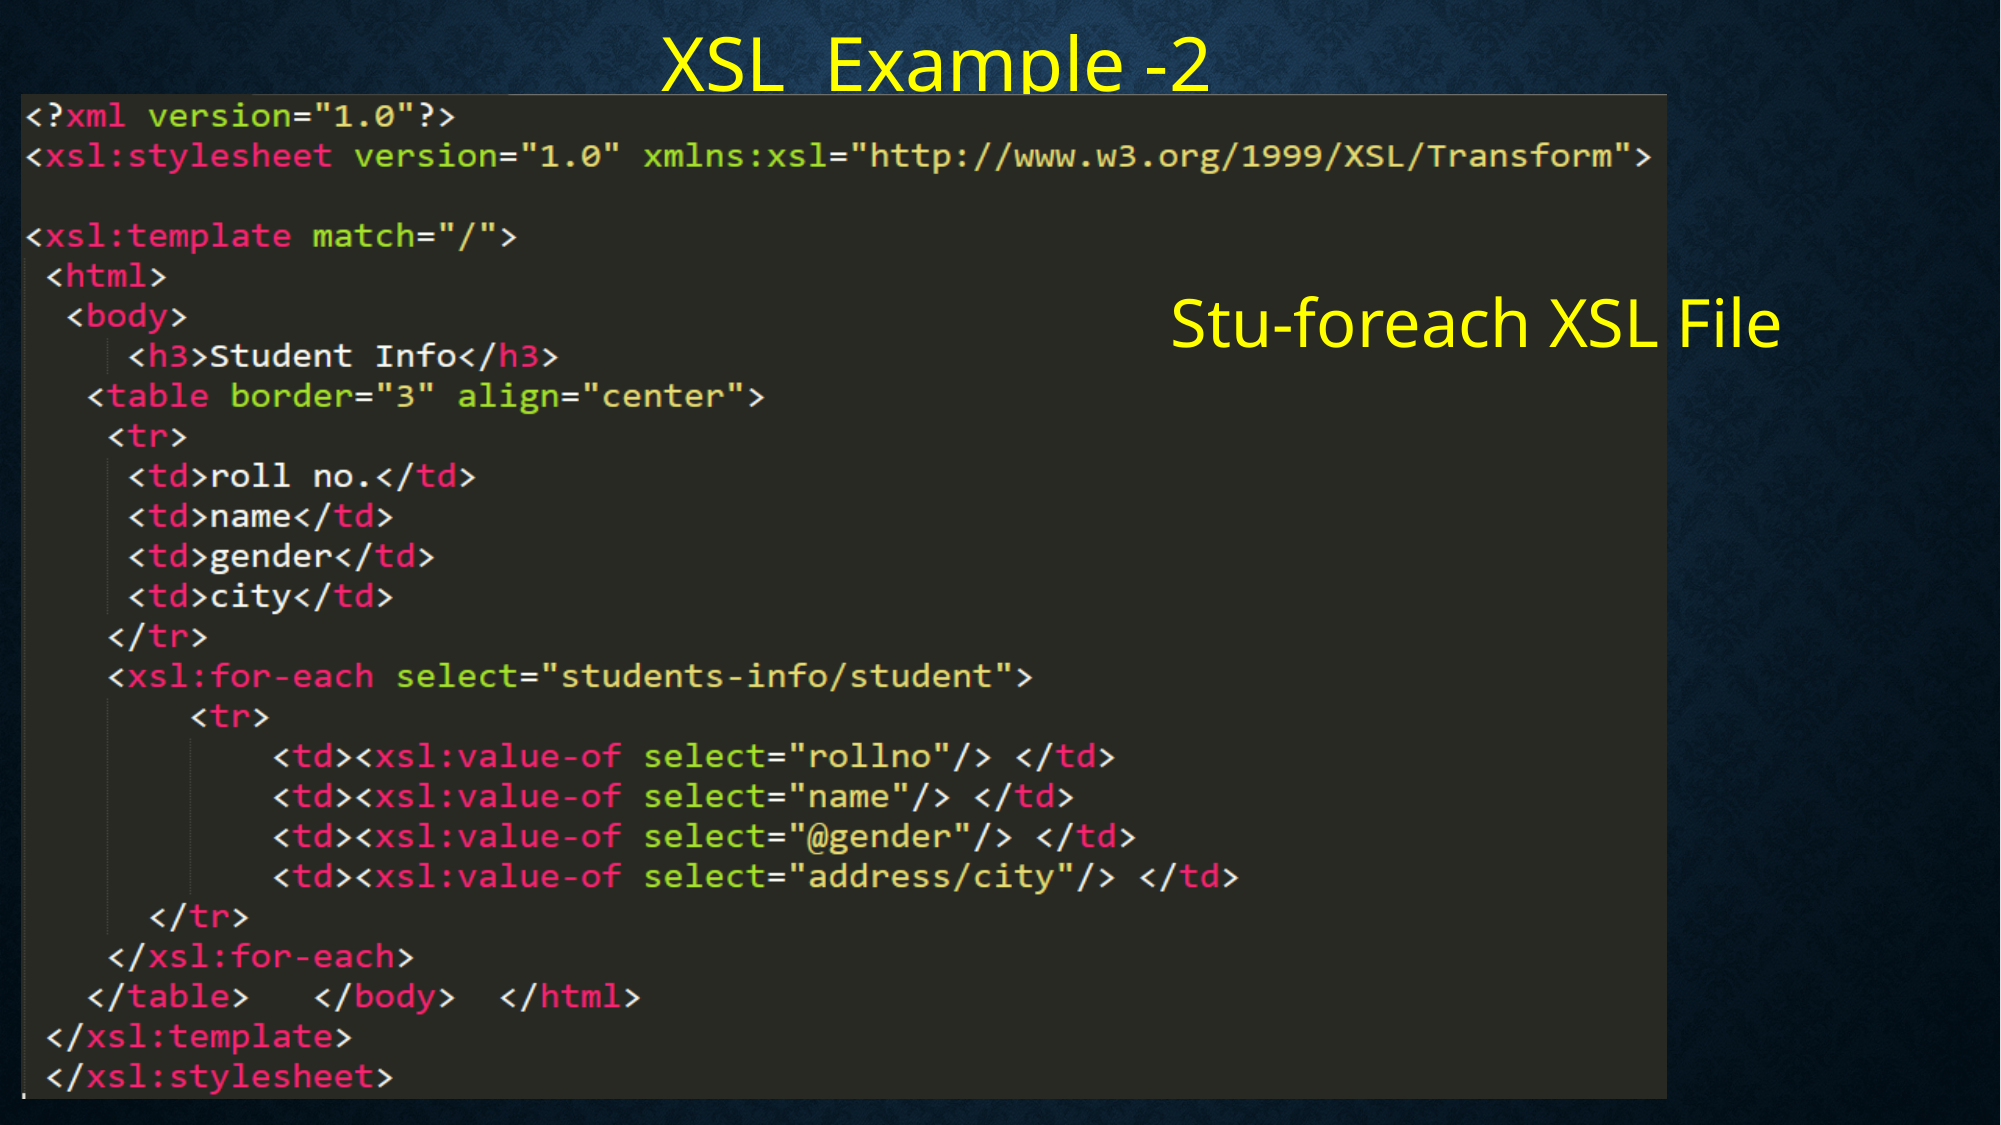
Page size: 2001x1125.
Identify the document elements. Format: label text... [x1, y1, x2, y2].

picture [20, 94, 1668, 1099]
text_box XSL Example -2 [114, 9, 1779, 115]
text_box Stu-foreach XSL File [1674, 273, 1866, 369]
